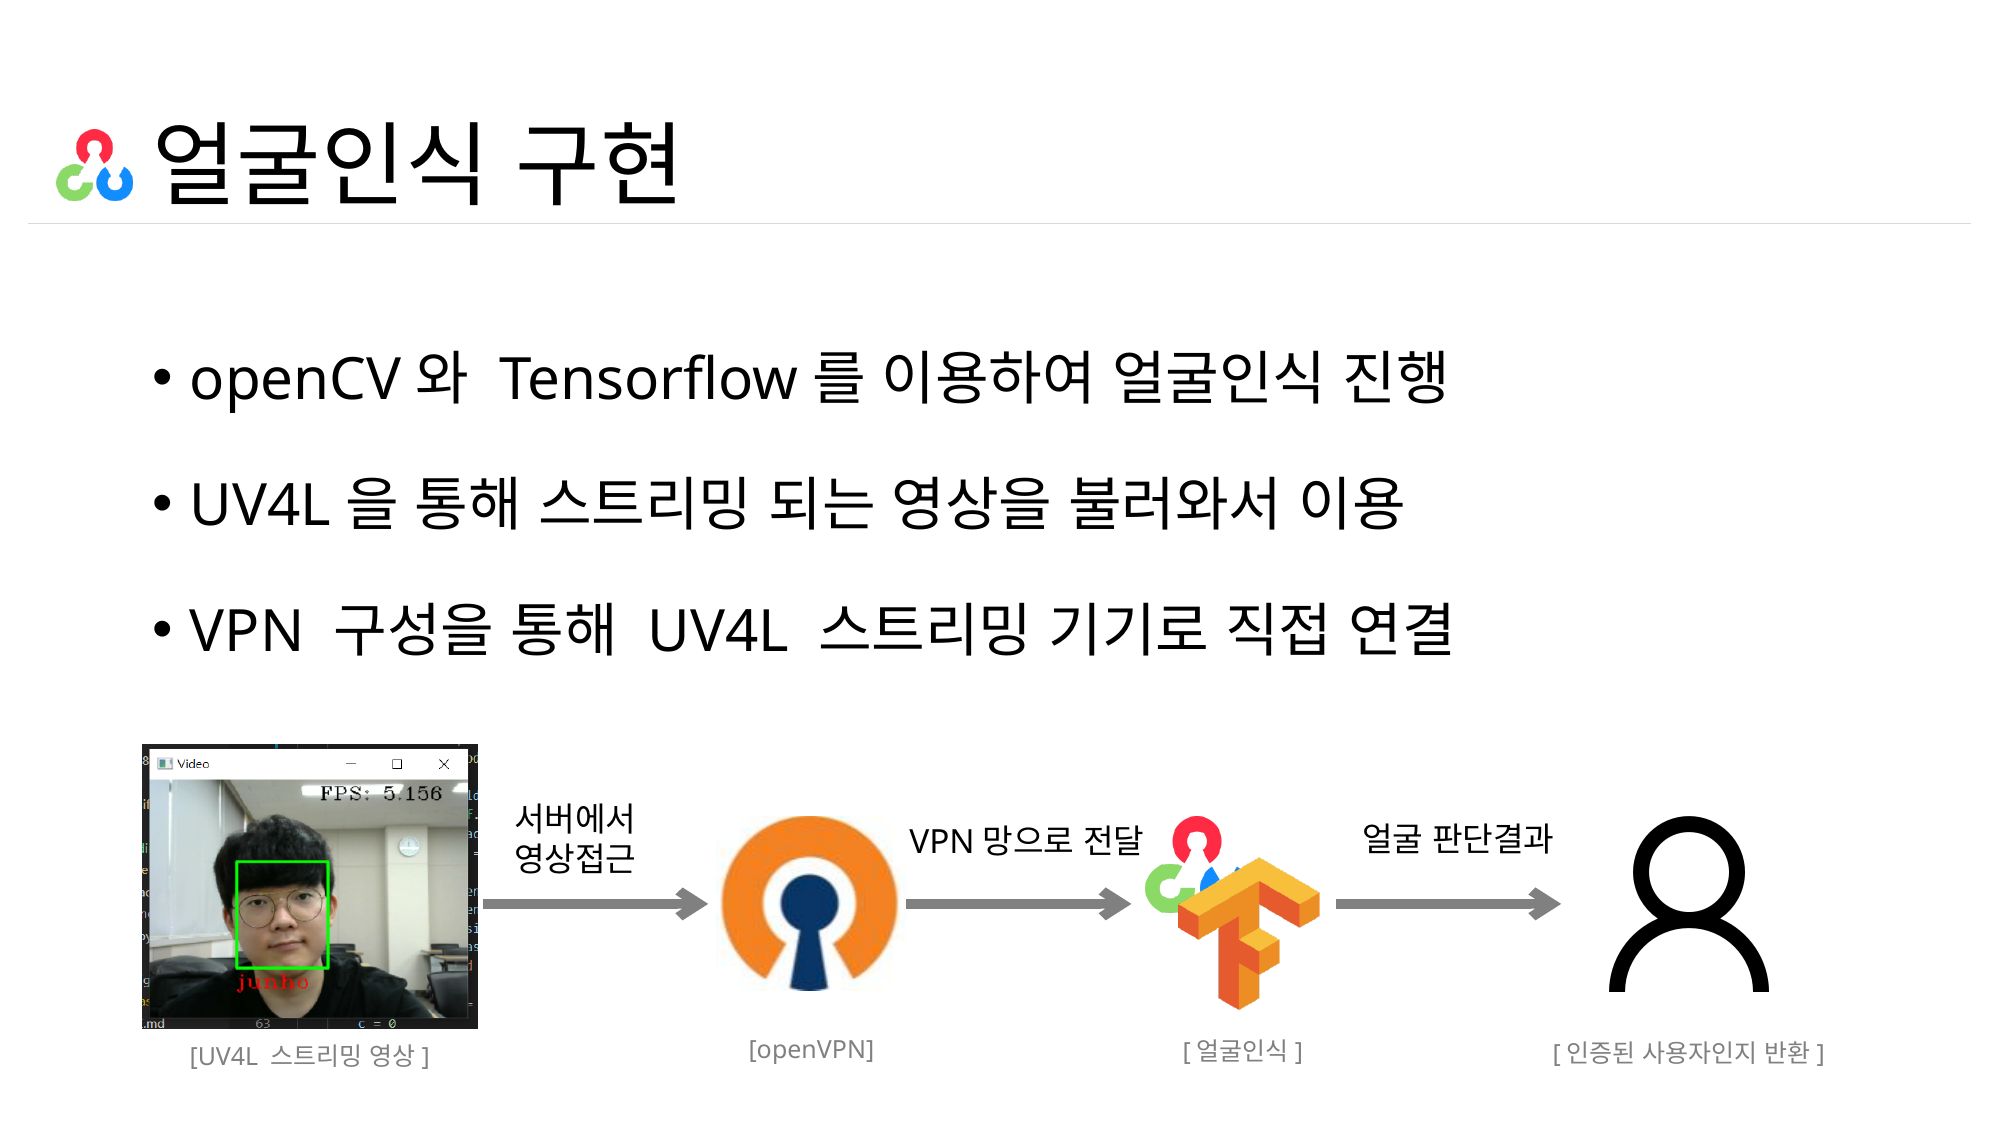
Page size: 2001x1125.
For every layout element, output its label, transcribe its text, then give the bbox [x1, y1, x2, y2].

picture [56, 129, 133, 201]
picture [716, 816, 907, 991]
text_box [얼굴인식] [1167, 1028, 1318, 1073]
picture [142, 744, 478, 1029]
list openCV와 Tensorflow를 이용하여 얼굴인식 진행 UV4L을 통해 스트리밍 되는 영상을 불러와서 이용 VPN 구성을 통해 UV4L 스트리밍 기기로 직접 연결 [137, 299, 1863, 1014]
picture [1561, 776, 1817, 1032]
picture [1145, 816, 1320, 1010]
text_box [UV4L 스트리밍 영상] [174, 1032, 445, 1078]
title 얼굴인식 구현 [137, 59, 1863, 278]
text_box [openVPN] [733, 1026, 890, 1071]
text_box [인증된 사용자인지 반환] [1537, 1030, 1840, 1076]
text_box VPN망으로 전달 [894, 813, 1160, 868]
text_box 서버에서 영상접근 [499, 790, 652, 886]
text_box 얼굴 판단결과 [1347, 810, 1561, 866]
